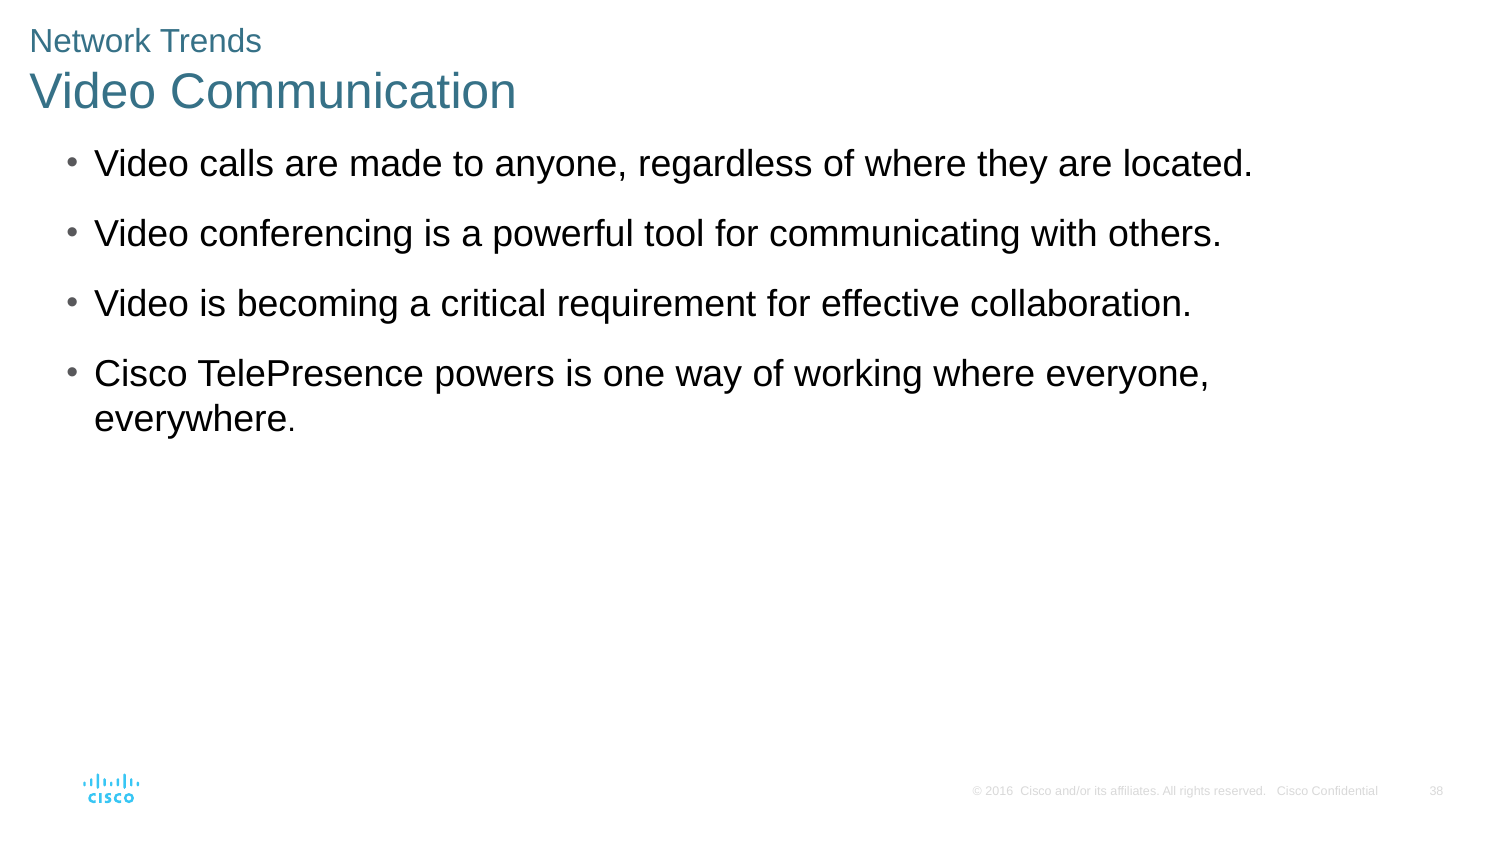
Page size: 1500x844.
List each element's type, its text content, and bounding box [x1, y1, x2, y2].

title Network Trends Video Communication [14, 6, 1500, 131]
list Video calls are made to anyone, regardless of where they are located. Video conferencing is a powerful tool for communicating with others. Video is becoming a critical requirement for effective collaboration. Cisco TelePresence powers is one way of working where everyone, everywhere. [51, 131, 1353, 539]
